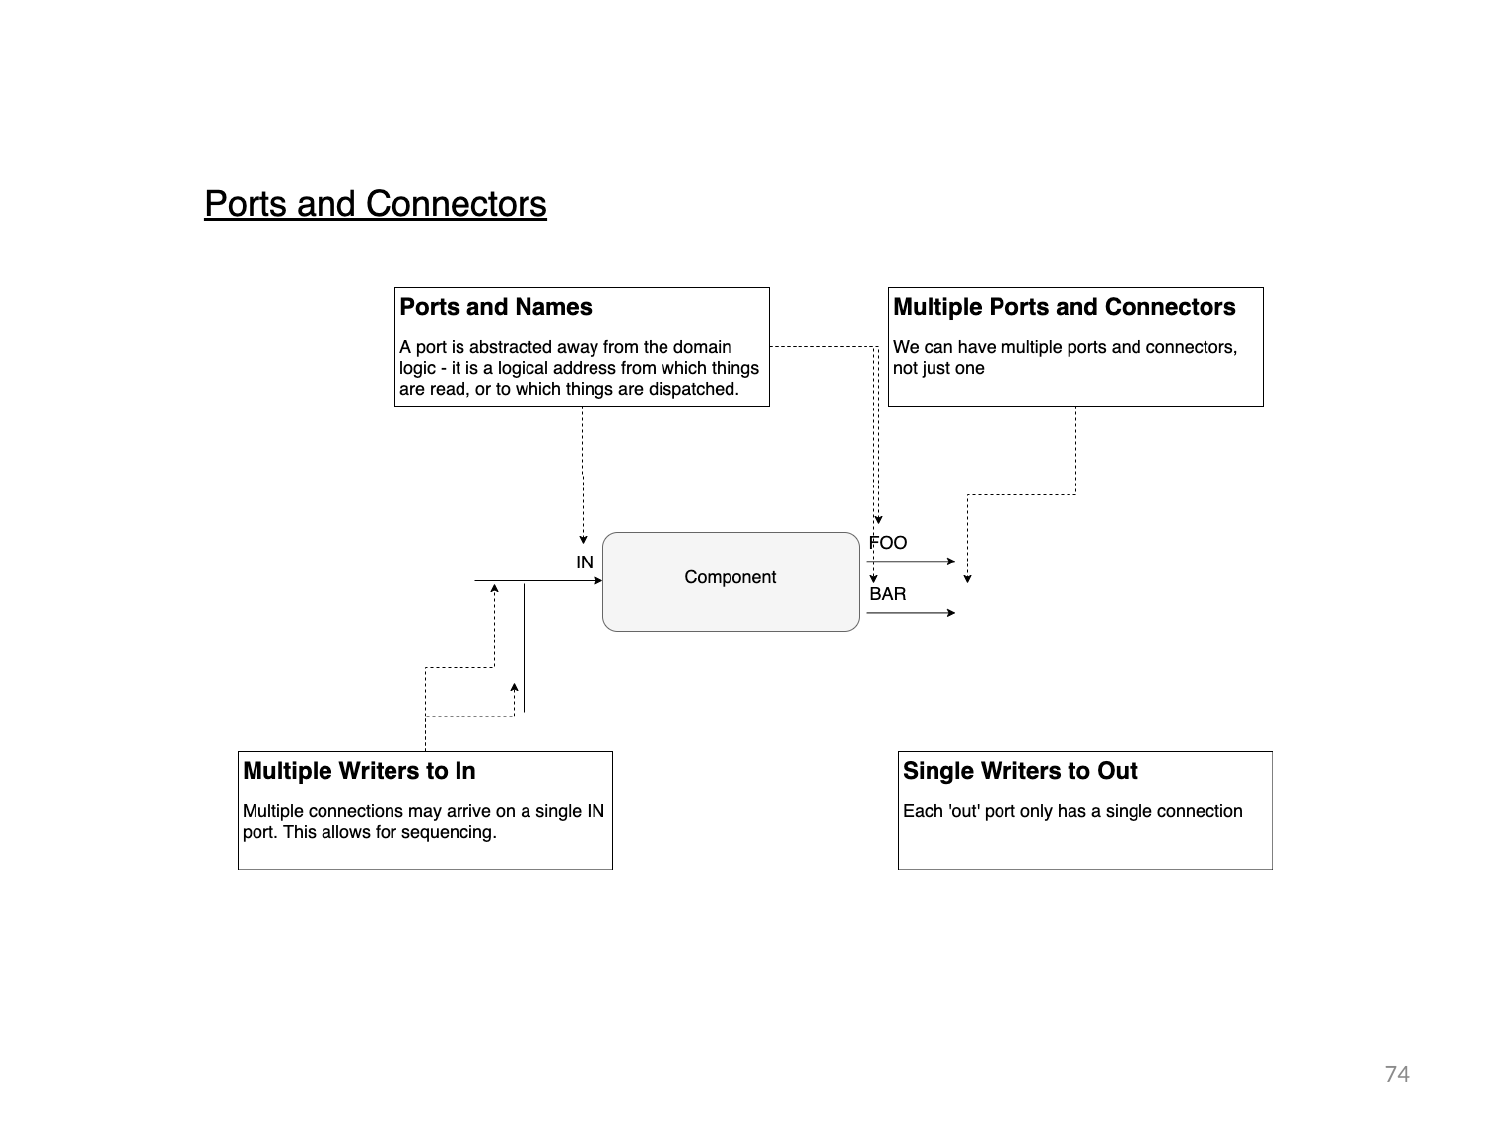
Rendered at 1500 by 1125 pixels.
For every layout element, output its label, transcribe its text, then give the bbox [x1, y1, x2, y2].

picture [187, 178, 1273, 870]
slide_number 74 [1074, 1042, 1425, 1103]
